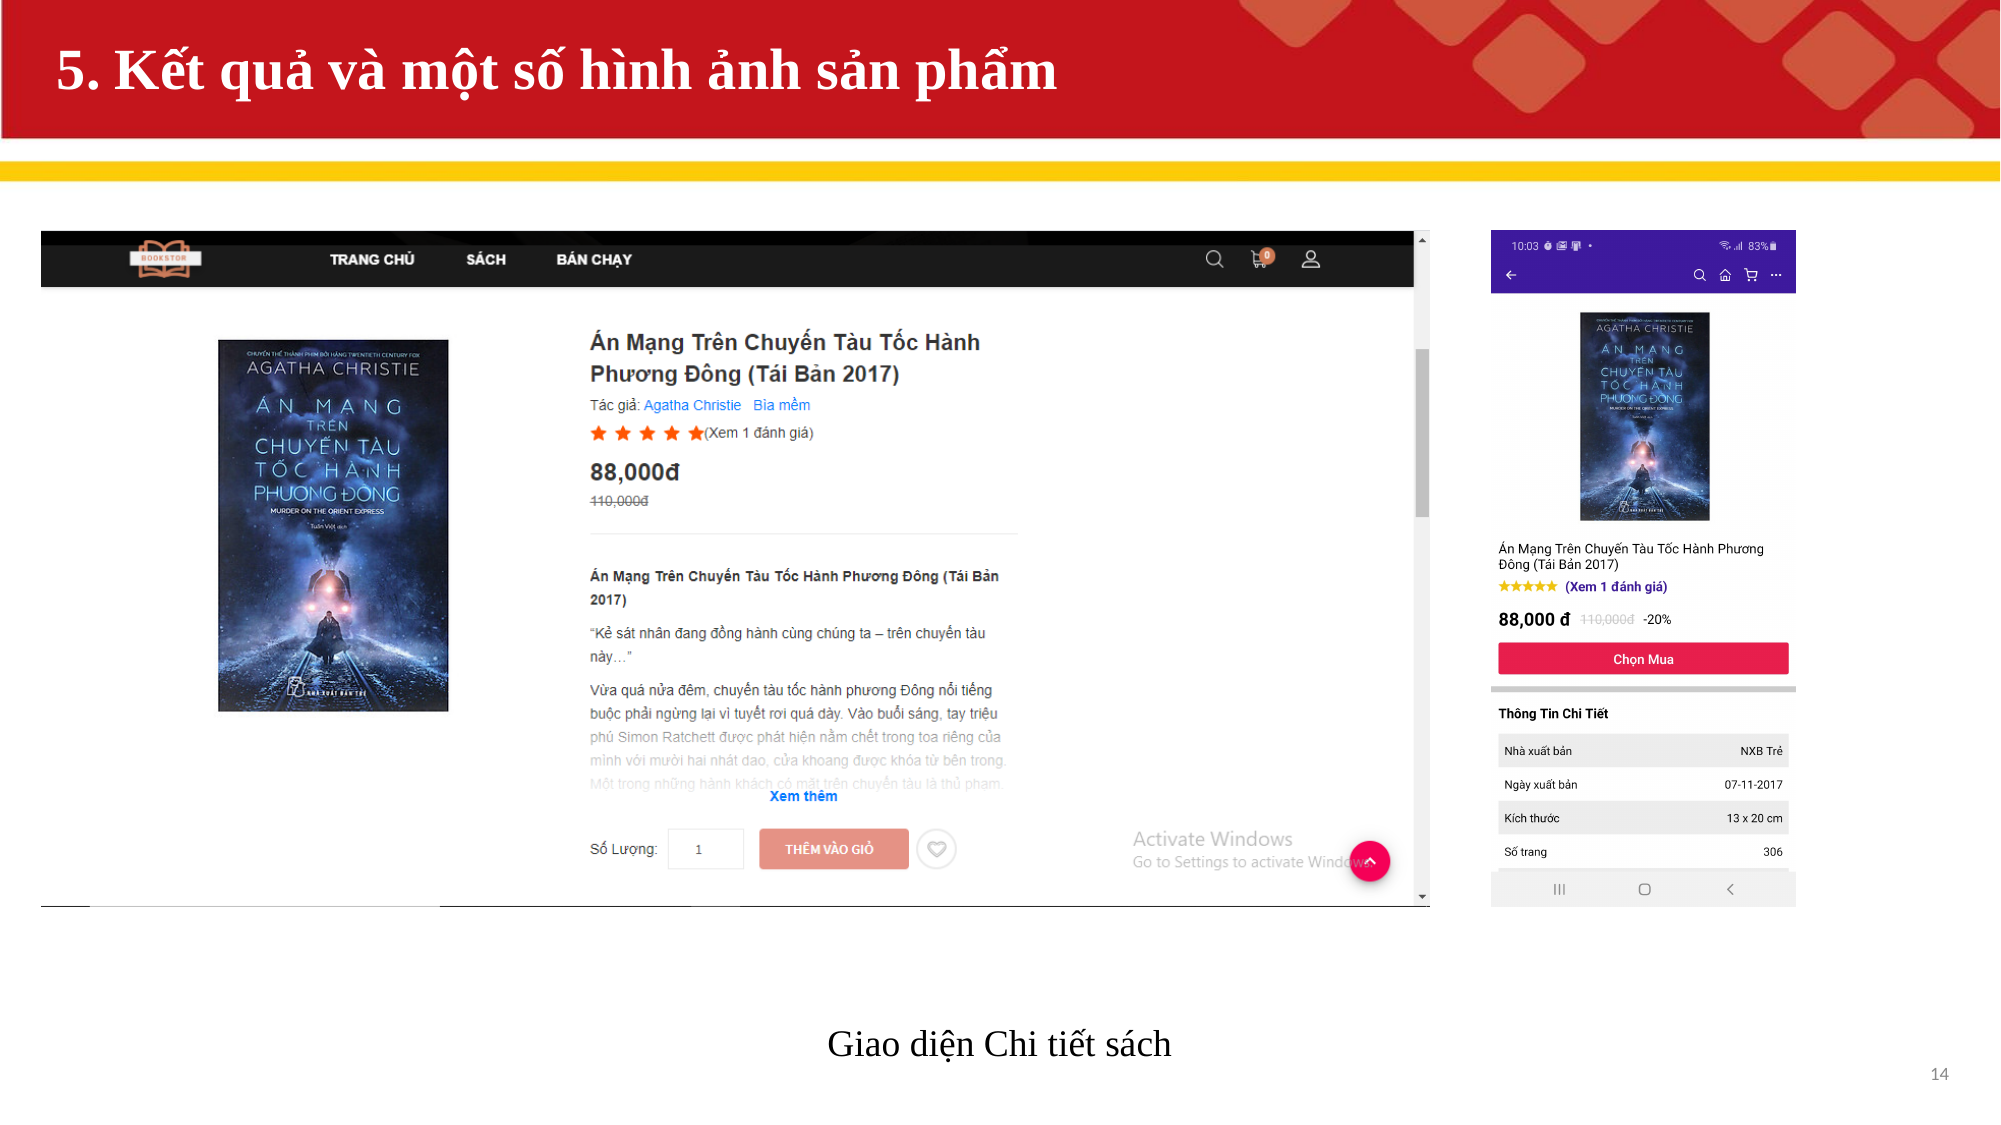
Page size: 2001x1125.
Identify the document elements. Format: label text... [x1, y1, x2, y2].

picture [0, 0, 2001, 1125]
title 5. Kết quả và một số hình ảnh sản phẩm [41, 0, 1962, 141]
text_box Giao diện Chi tiết sách [682, 1012, 1318, 1072]
slide_number 14 [1412, 1042, 1965, 1103]
